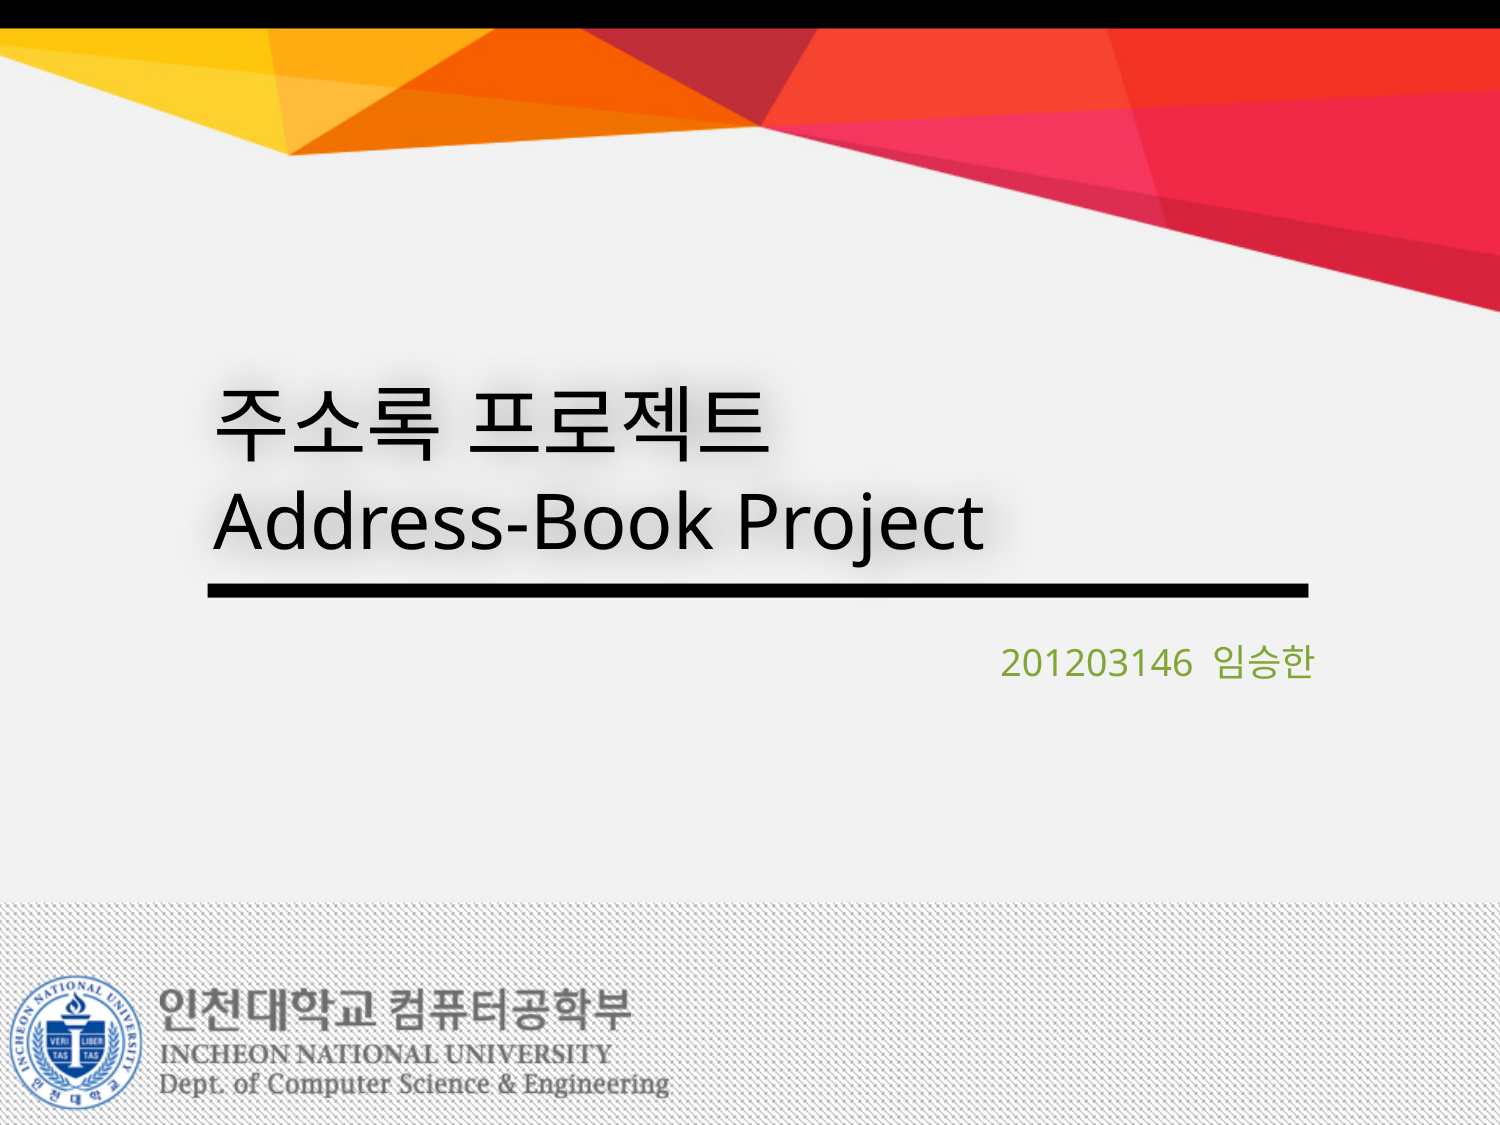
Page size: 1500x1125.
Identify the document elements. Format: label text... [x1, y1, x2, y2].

text_box 201203146 임승한 [985, 631, 1332, 692]
picture [0, 0, 1500, 1125]
text_box 주소록 프로젝트 Address-Book Project [199, 364, 1365, 572]
